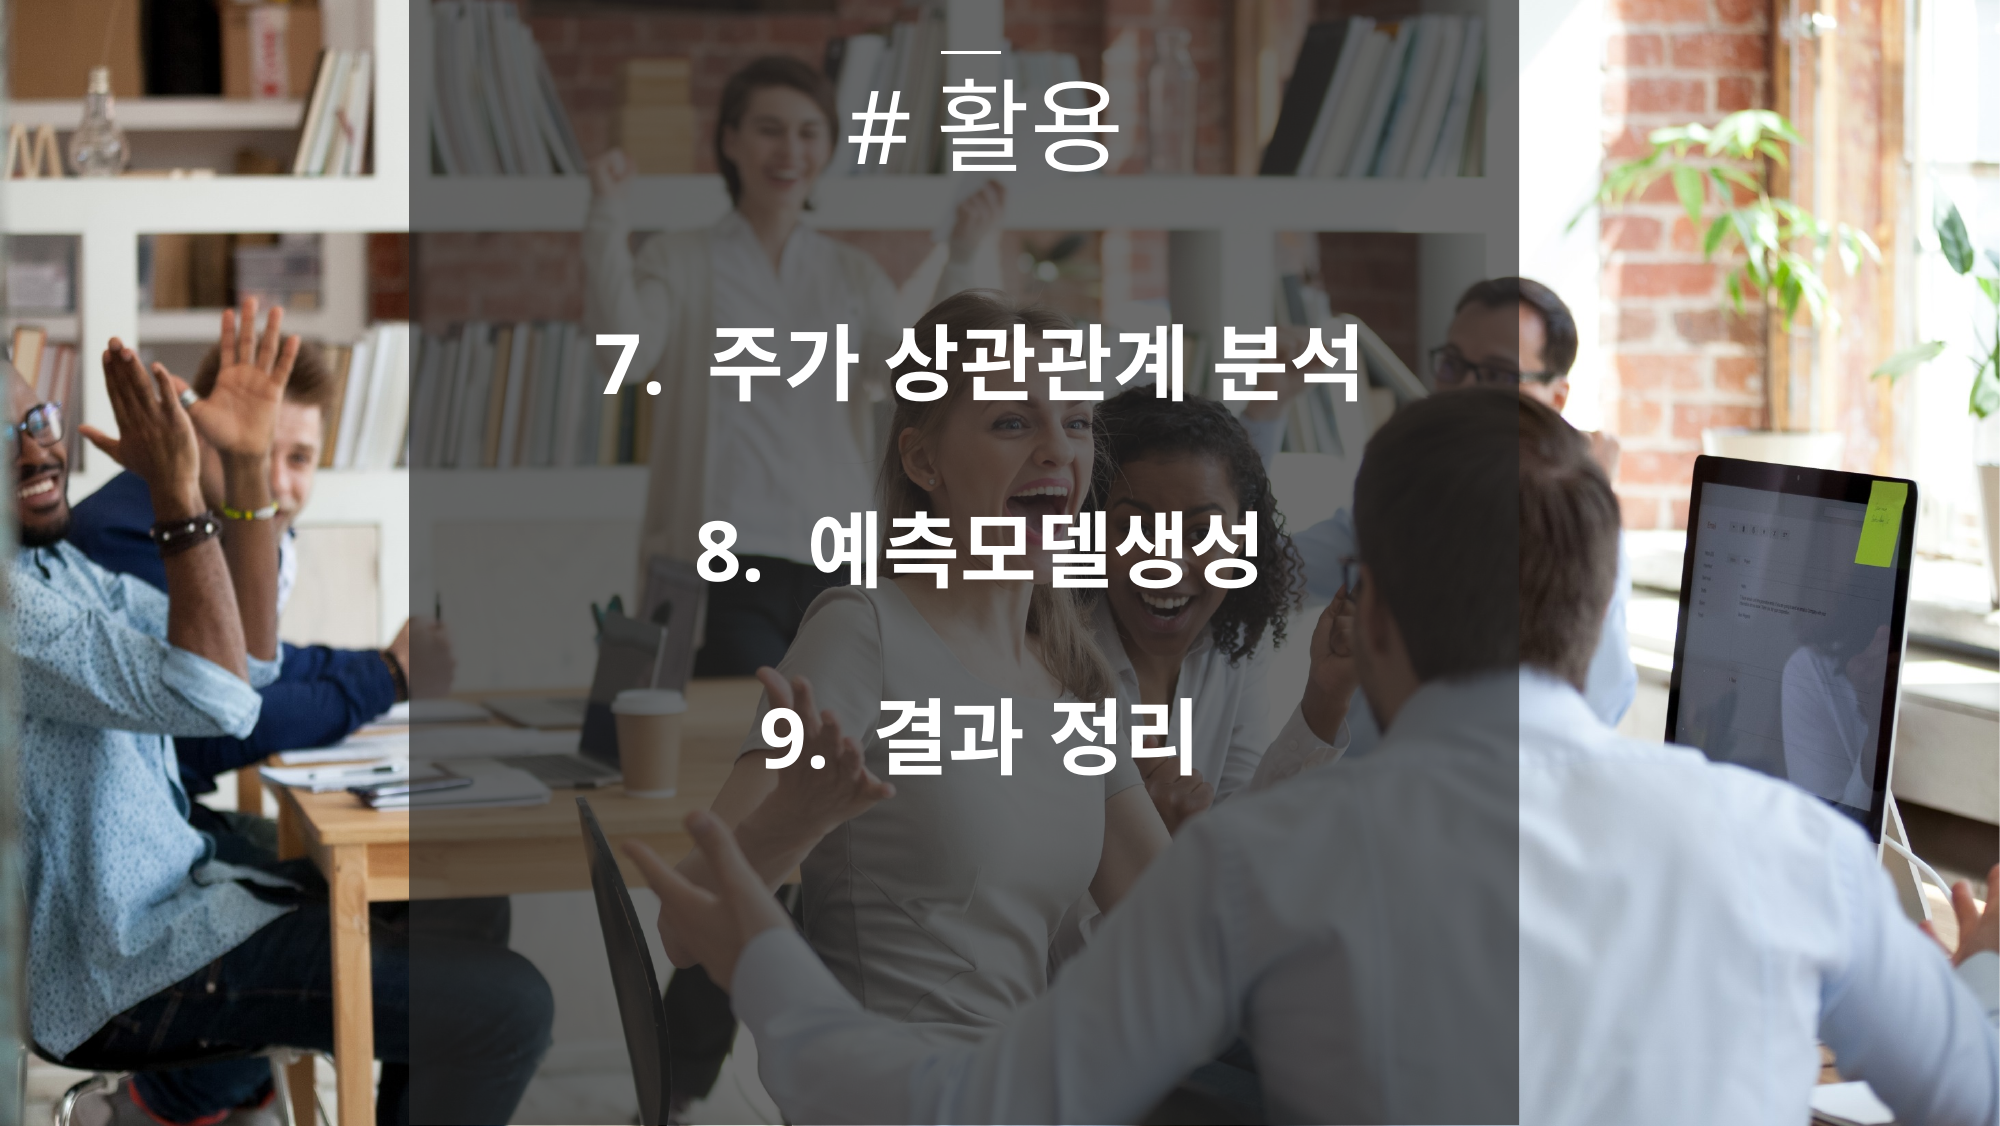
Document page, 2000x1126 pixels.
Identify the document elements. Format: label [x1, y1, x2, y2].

text_box [409, 0, 1520, 1126]
picture [1520, 0, 2000, 1126]
picture [0, 0, 409, 1126]
